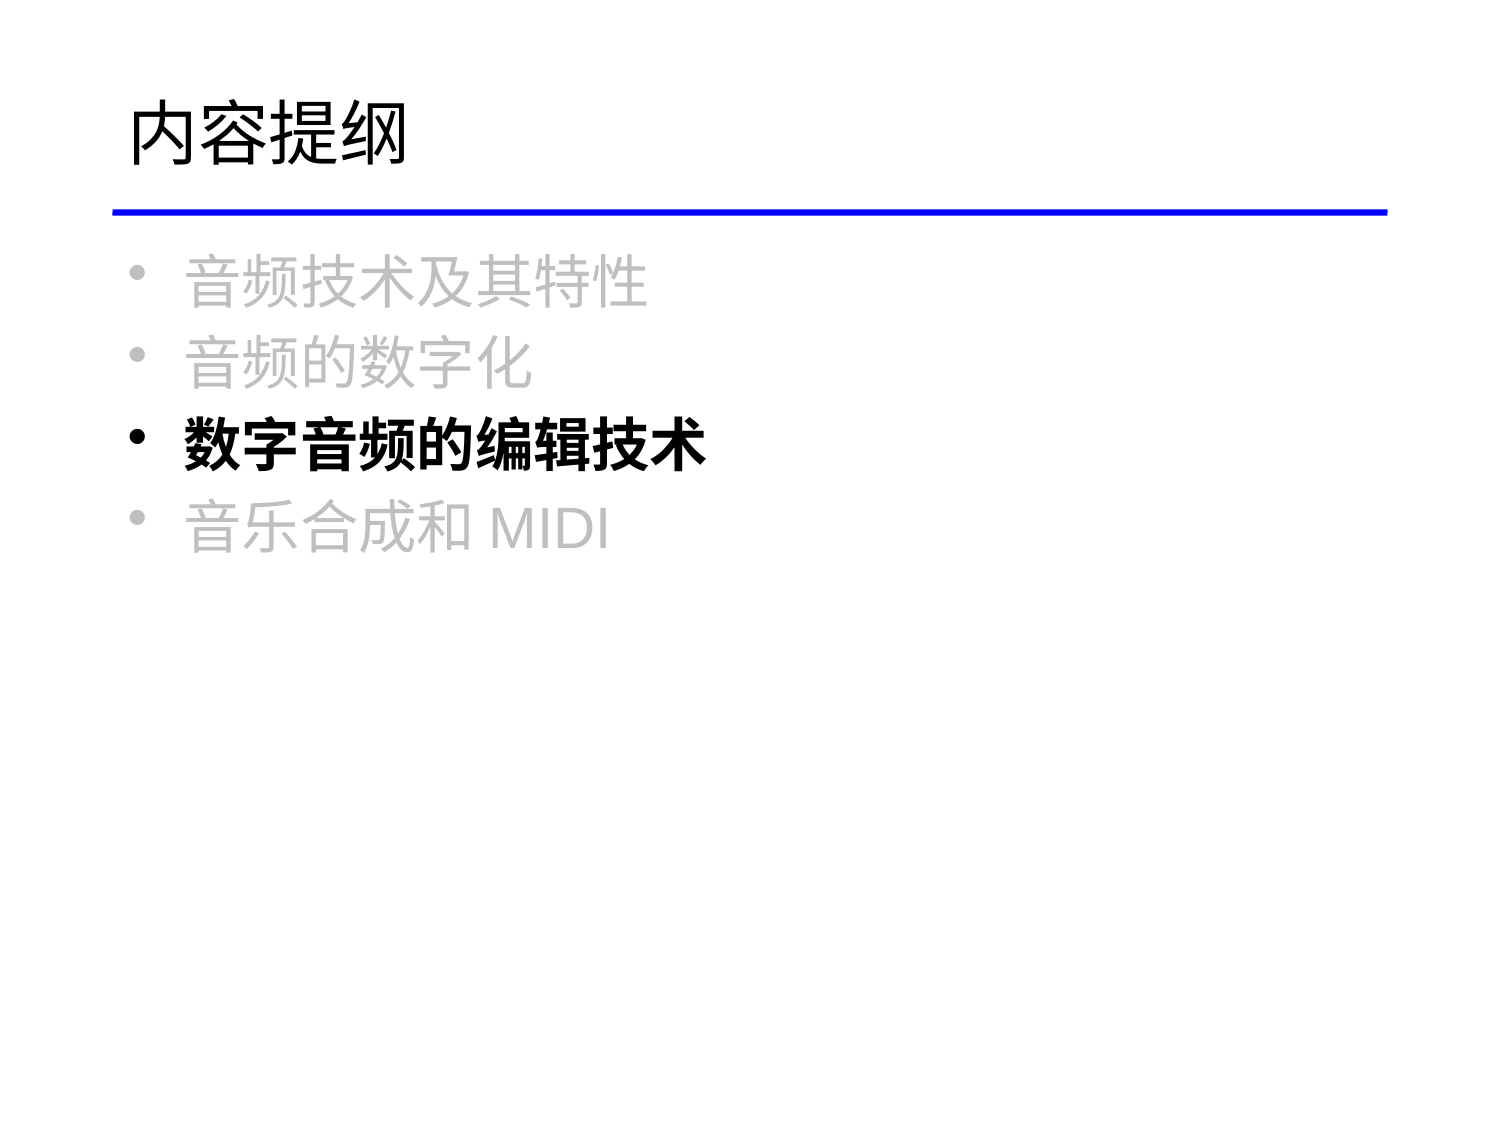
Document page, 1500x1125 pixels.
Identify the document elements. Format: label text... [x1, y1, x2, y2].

title 内容提纲 [112, 62, 1388, 201]
list 音频技术及其特性 音频的数字化 数字音频的编辑技术 音乐合成和MIDI [112, 237, 1388, 1013]
